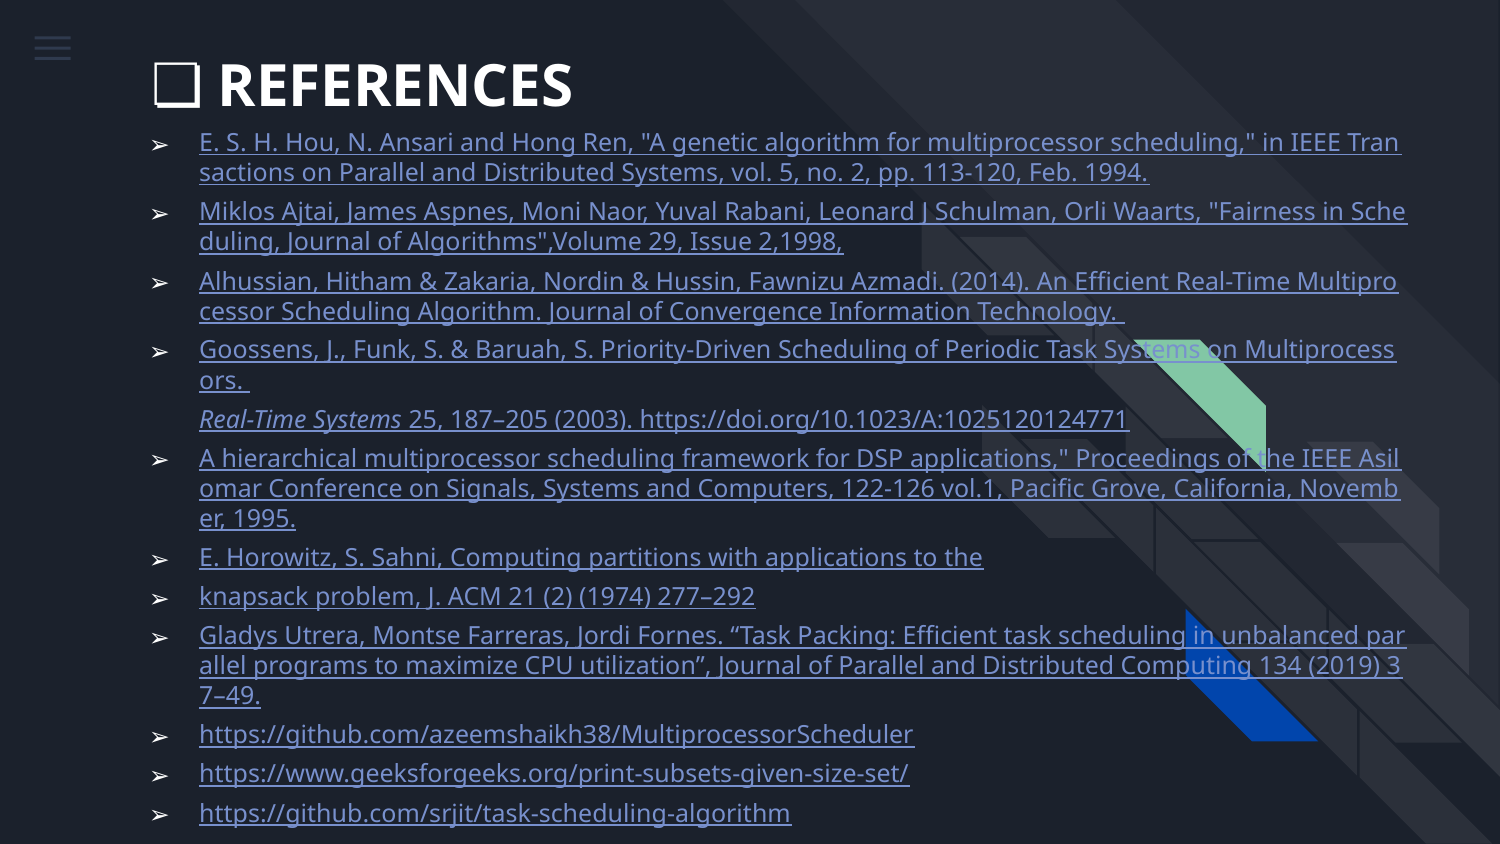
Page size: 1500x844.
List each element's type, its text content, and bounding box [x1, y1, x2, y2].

list E. S. H. Hou, N. Ansari and Hong Ren, "A genetic algorithm for multiprocessor scheduling," in IEEE Transactions on Parallel and Distributed Systems, vol. 5, no. 2, pp. 113-120, Feb. 1994. Miklos Ajtai, James Aspnes, Moni Naor, Yuval Rabani, Leonard J Schulman, Orli Waarts, "Fairness in Scheduling, Journal of Algorithms",Volume 29, Issue 2,1998, Alhussian, Hitham & Zakaria, Nordin & Hussin, Fawnizu Azmadi. (2014). An Efficient Real-Time Multiprocessor Scheduling Algorithm. Journal of Convergence Information Technology. Goossens, J., Funk, S. & Baruah, S. Priority-Driven Scheduling of Periodic Task Systems on Multiprocessors. Real-Time Systems 25, 187–205 (2003). https://doi.org/10.1023/A:1025120124771 A hierarchical multiprocessor scheduling framework for DSP applications," Proceedings of the IEEE Asilomar Conference on Signals, Systems and Computers, 122-126 vol.1, Pacific Grove, California, November, 1995. E. Horowitz, S. Sahni, Computing partitions with applications to the knapsack problem, J. ACM 21 (2) (1974) 277–292 Gladys Utrera, Montse Farreras, Jordi Fornes. “Task Packing: Efficient task scheduling in unbalanced parallel programs to maximize CPU utilization”, Journal of Parallel and Distributed Computing 134 (2019) 37–49. https://github.com/azeemshaikh38/MultiprocessorScheduler https://www.geeksforgeeks.org/print-subsets-given-size-set/ https://github.com/srjit/task-scheduling-algorithm [109, 106, 1424, 779]
title REFERENCES [127, 36, 1399, 106]
